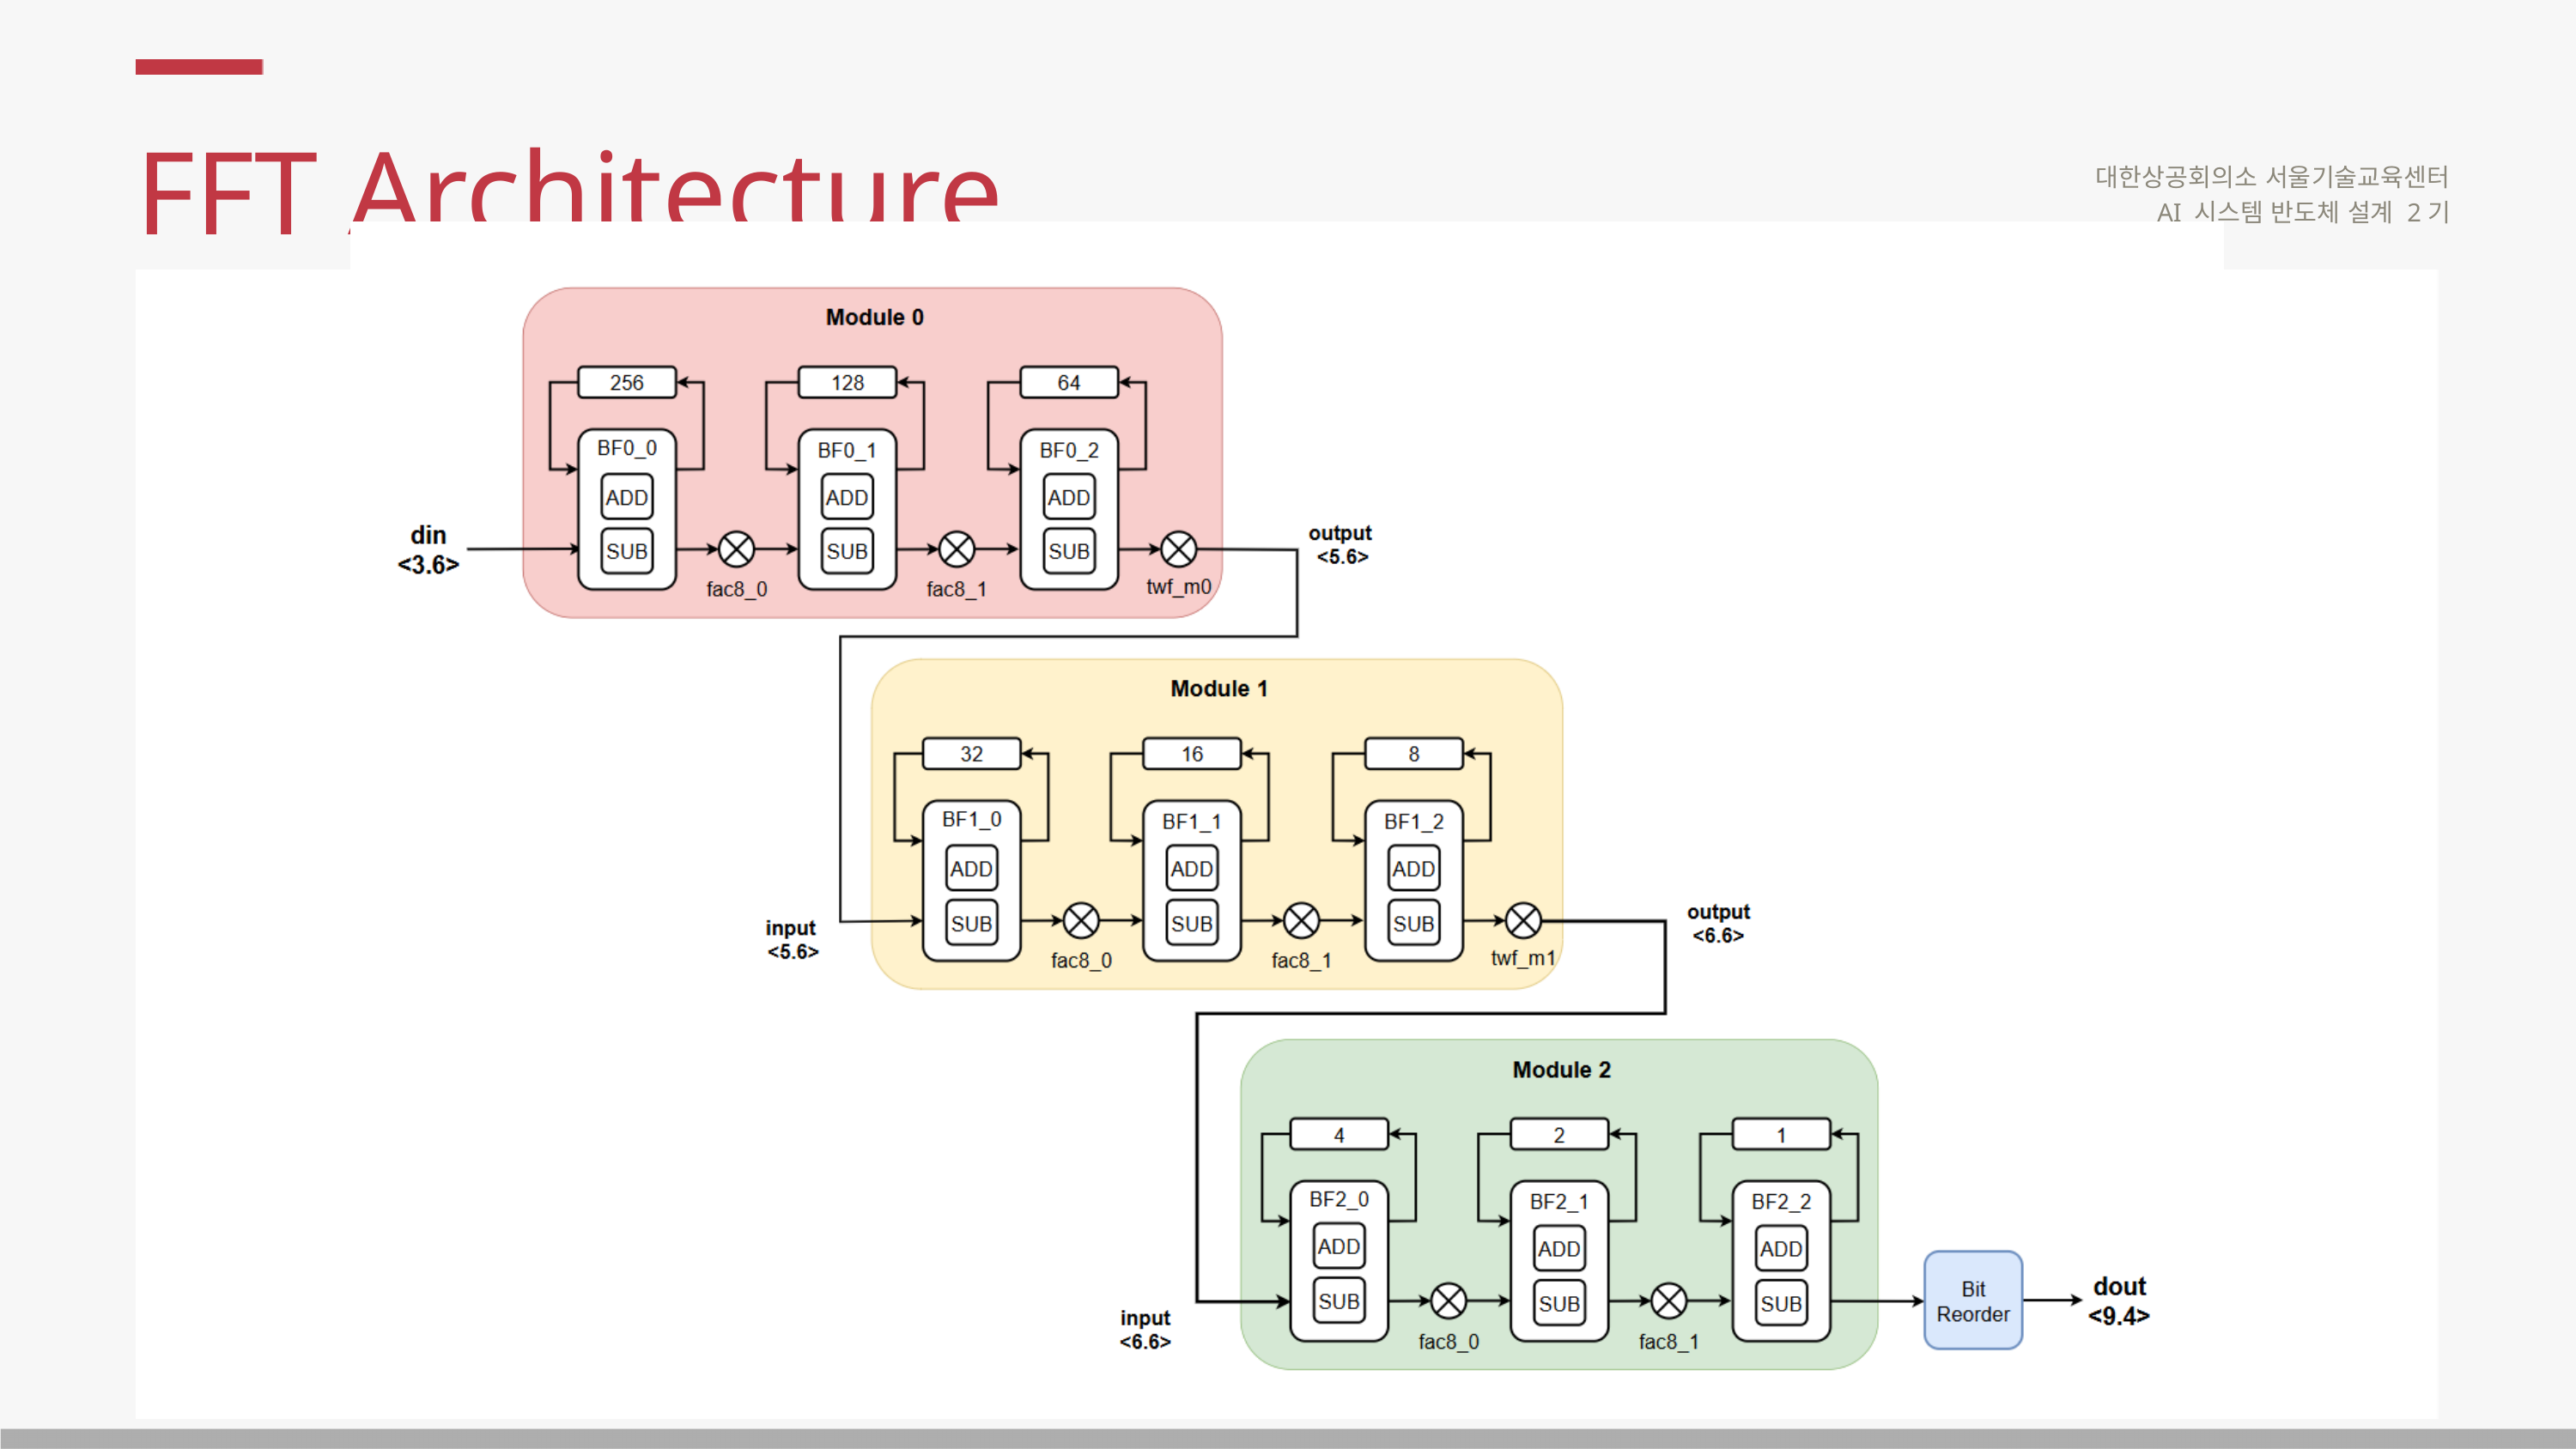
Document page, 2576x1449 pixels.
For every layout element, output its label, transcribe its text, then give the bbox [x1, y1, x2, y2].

picture [0, 1428, 2576, 1449]
picture [136, 221, 2439, 1419]
text_box FFT Architecture [136, 97, 1278, 258]
text_box 대한상공회의소 서울기술교육센터 AI 시스템 반도체 설계 2기 [2030, 157, 2451, 227]
picture [136, 59, 264, 75]
